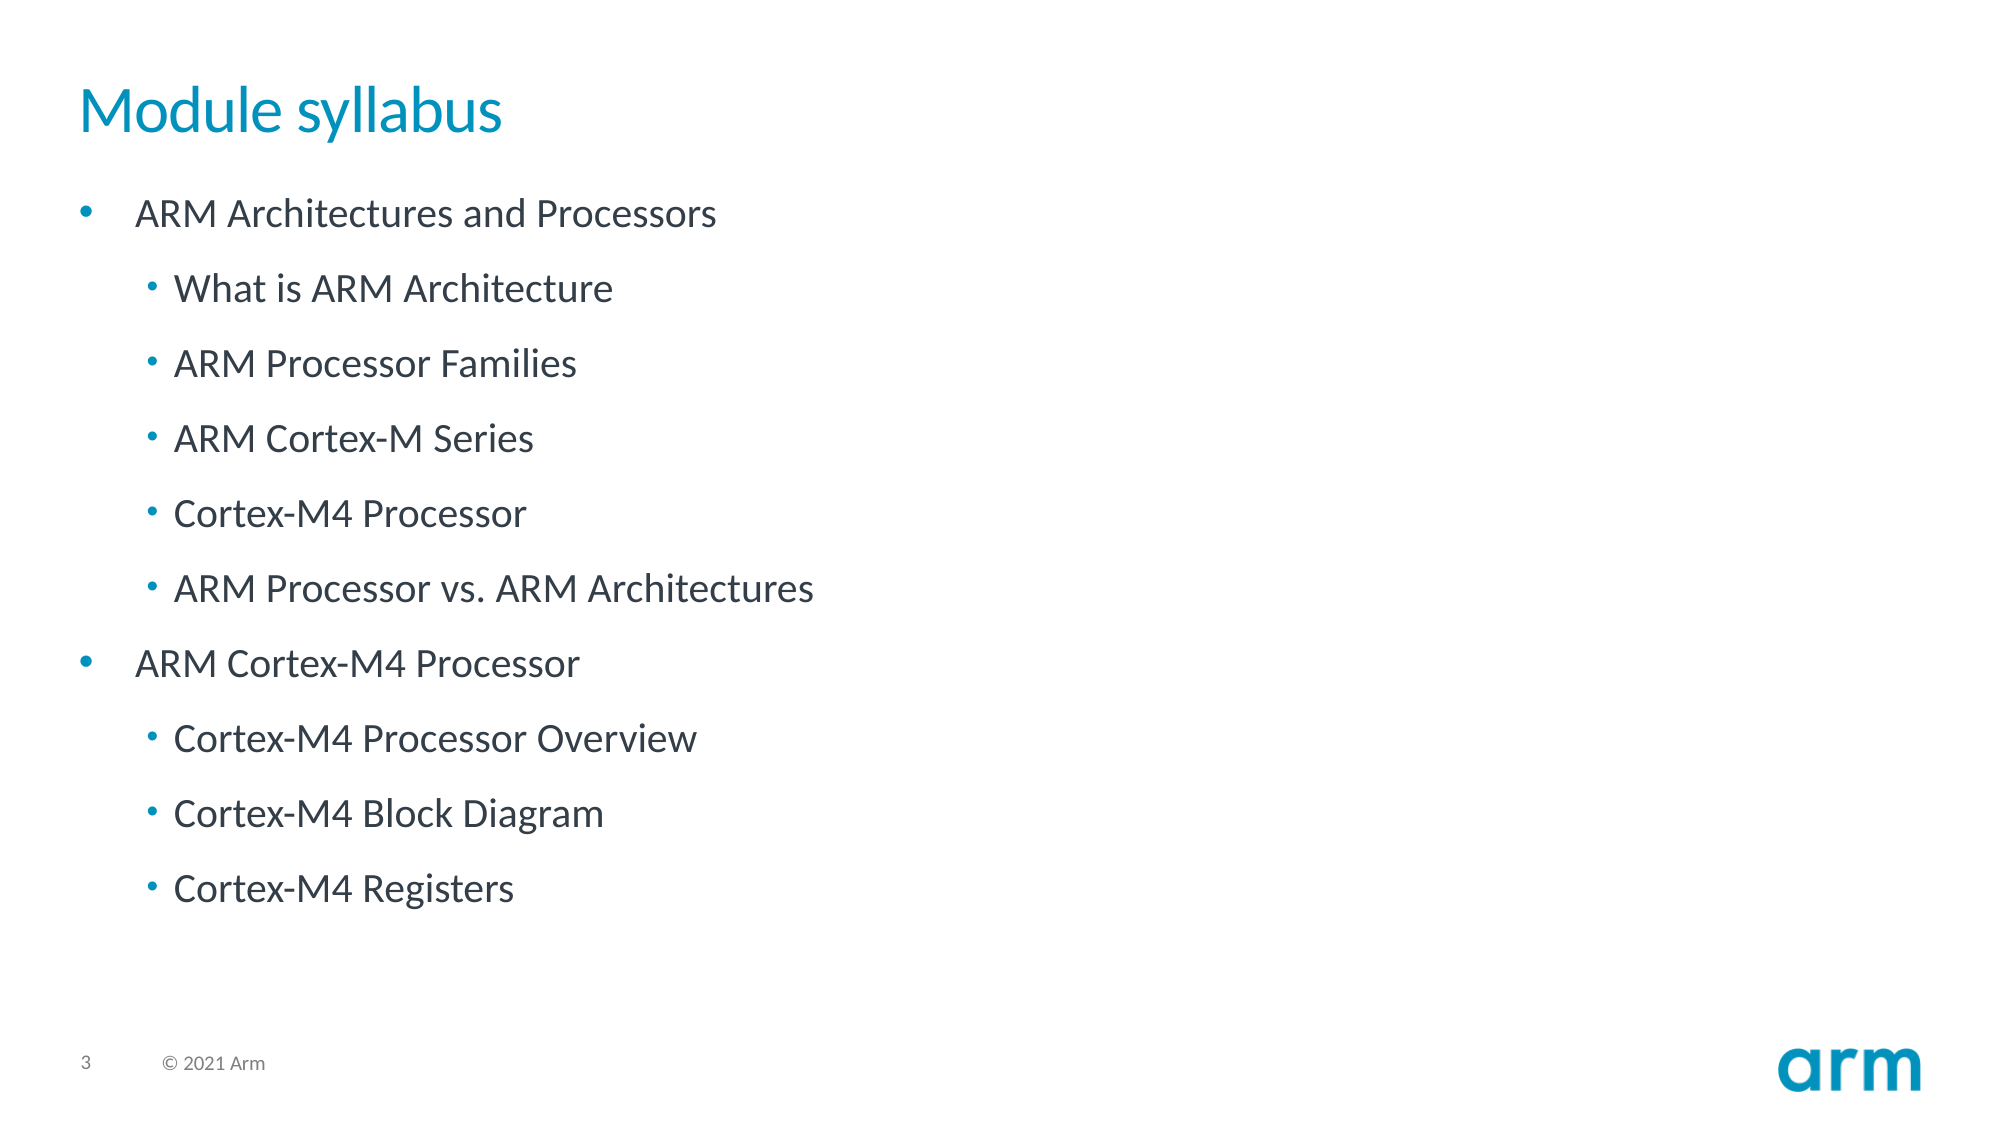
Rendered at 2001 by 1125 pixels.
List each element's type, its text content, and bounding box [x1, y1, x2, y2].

title Module syllabus [78, 78, 1922, 185]
list ARM Architectures and Processors What is ARM Architecture ARM Processor Families ARM Cortex-M Series Cortex-M4 Processor ARM Processor vs. ARM Architectures ARM Cortex-M4 Processor Cortex-M4 Processor Overview Cortex-M4 Block Diagram Cortex-M4 Registers [78, 185, 1923, 1002]
picture [1777, 1047, 1922, 1093]
